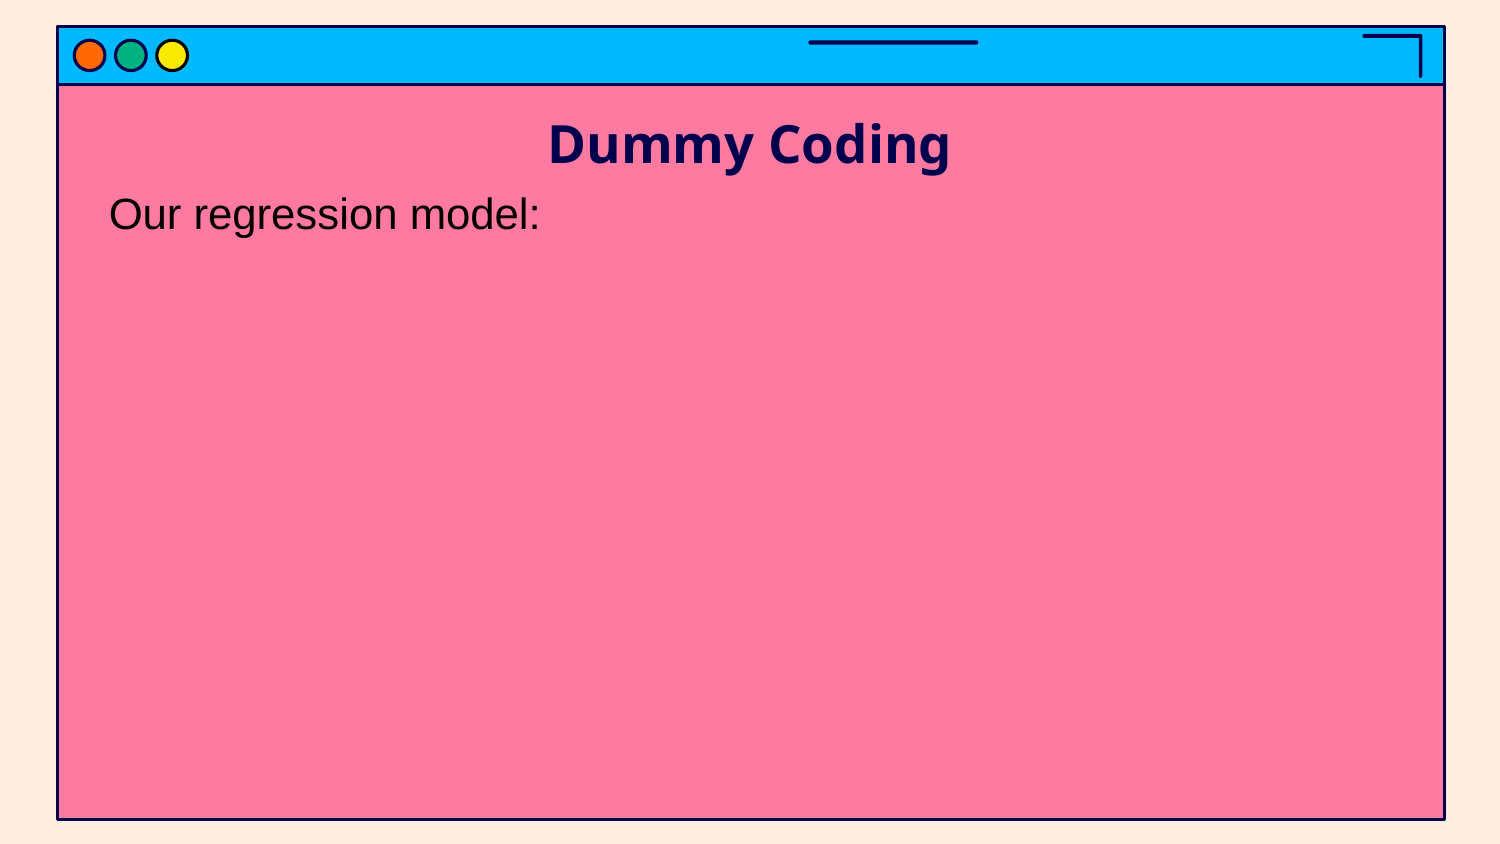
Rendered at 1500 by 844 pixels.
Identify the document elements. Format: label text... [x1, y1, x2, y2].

title Dummy Coding [116, 96, 1383, 191]
